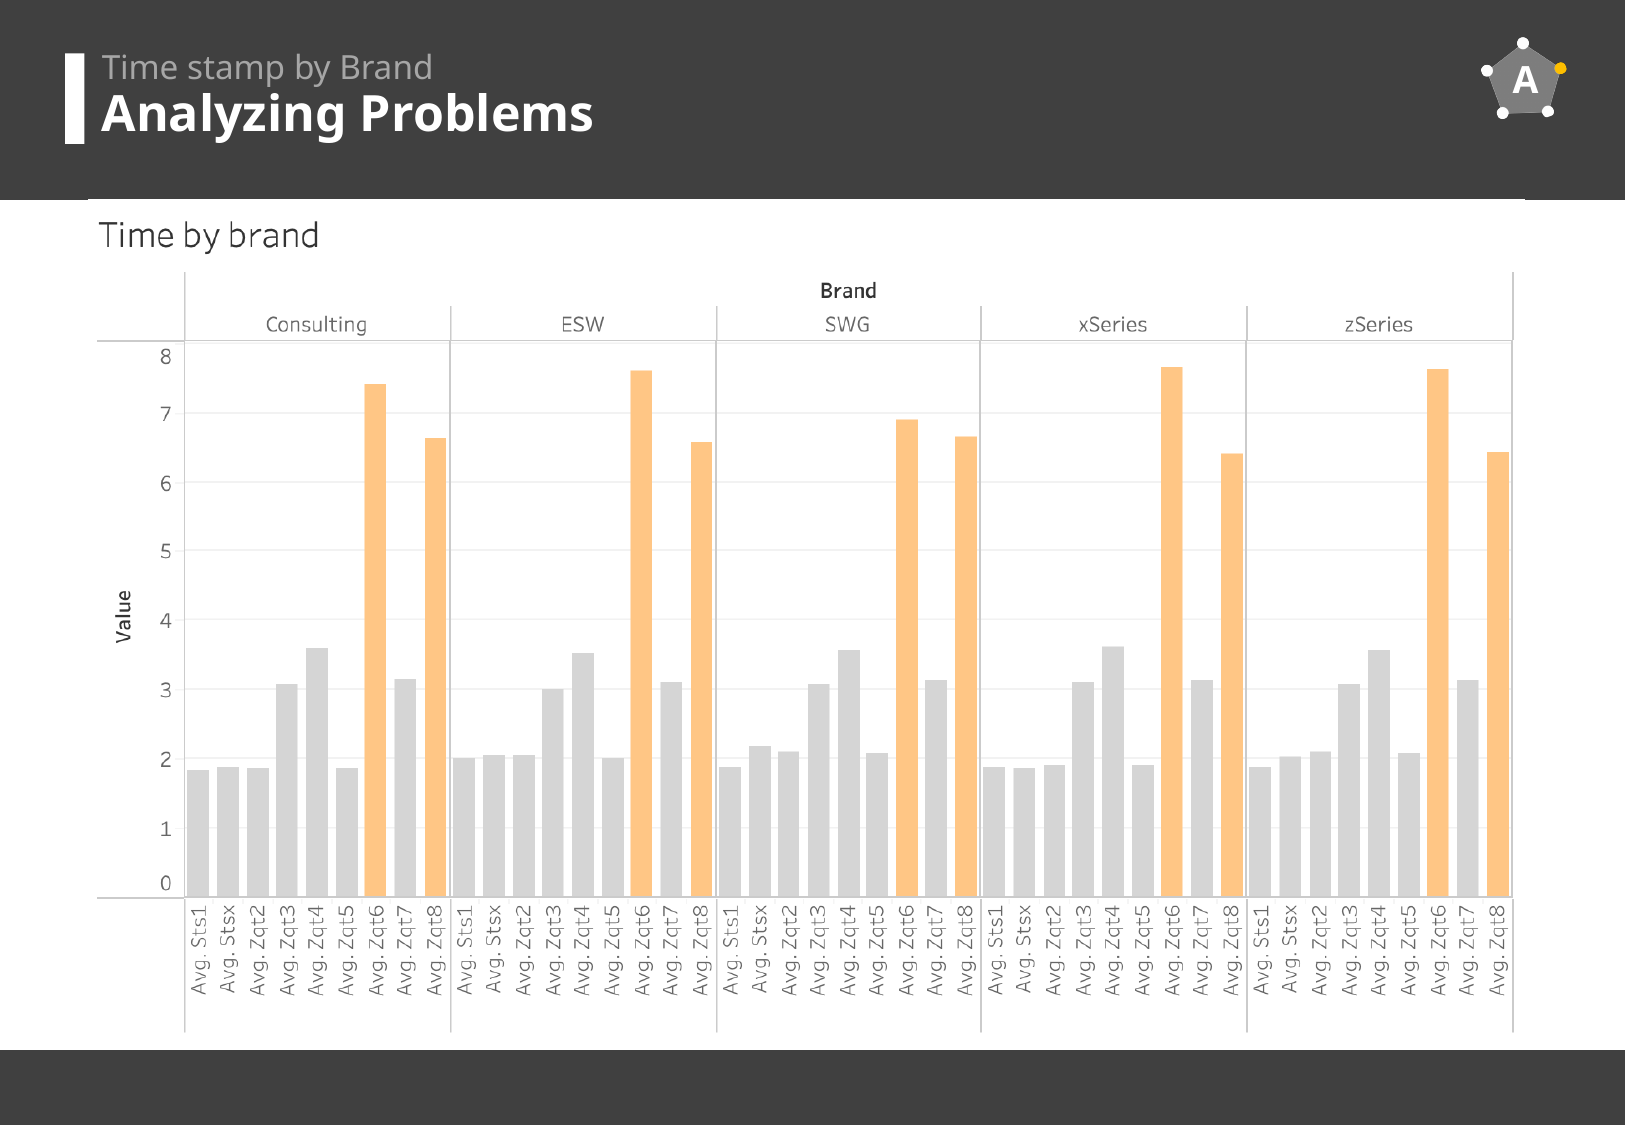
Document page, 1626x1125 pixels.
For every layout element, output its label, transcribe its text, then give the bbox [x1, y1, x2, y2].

text_box [64, 52, 85, 145]
text_box [0, 199, 1625, 1051]
text_box Analyzing Problems [86, 73, 610, 149]
text_box Time stamp by Brand [87, 38, 449, 94]
picture [88, 199, 1525, 1044]
picture [1485, 39, 1570, 121]
